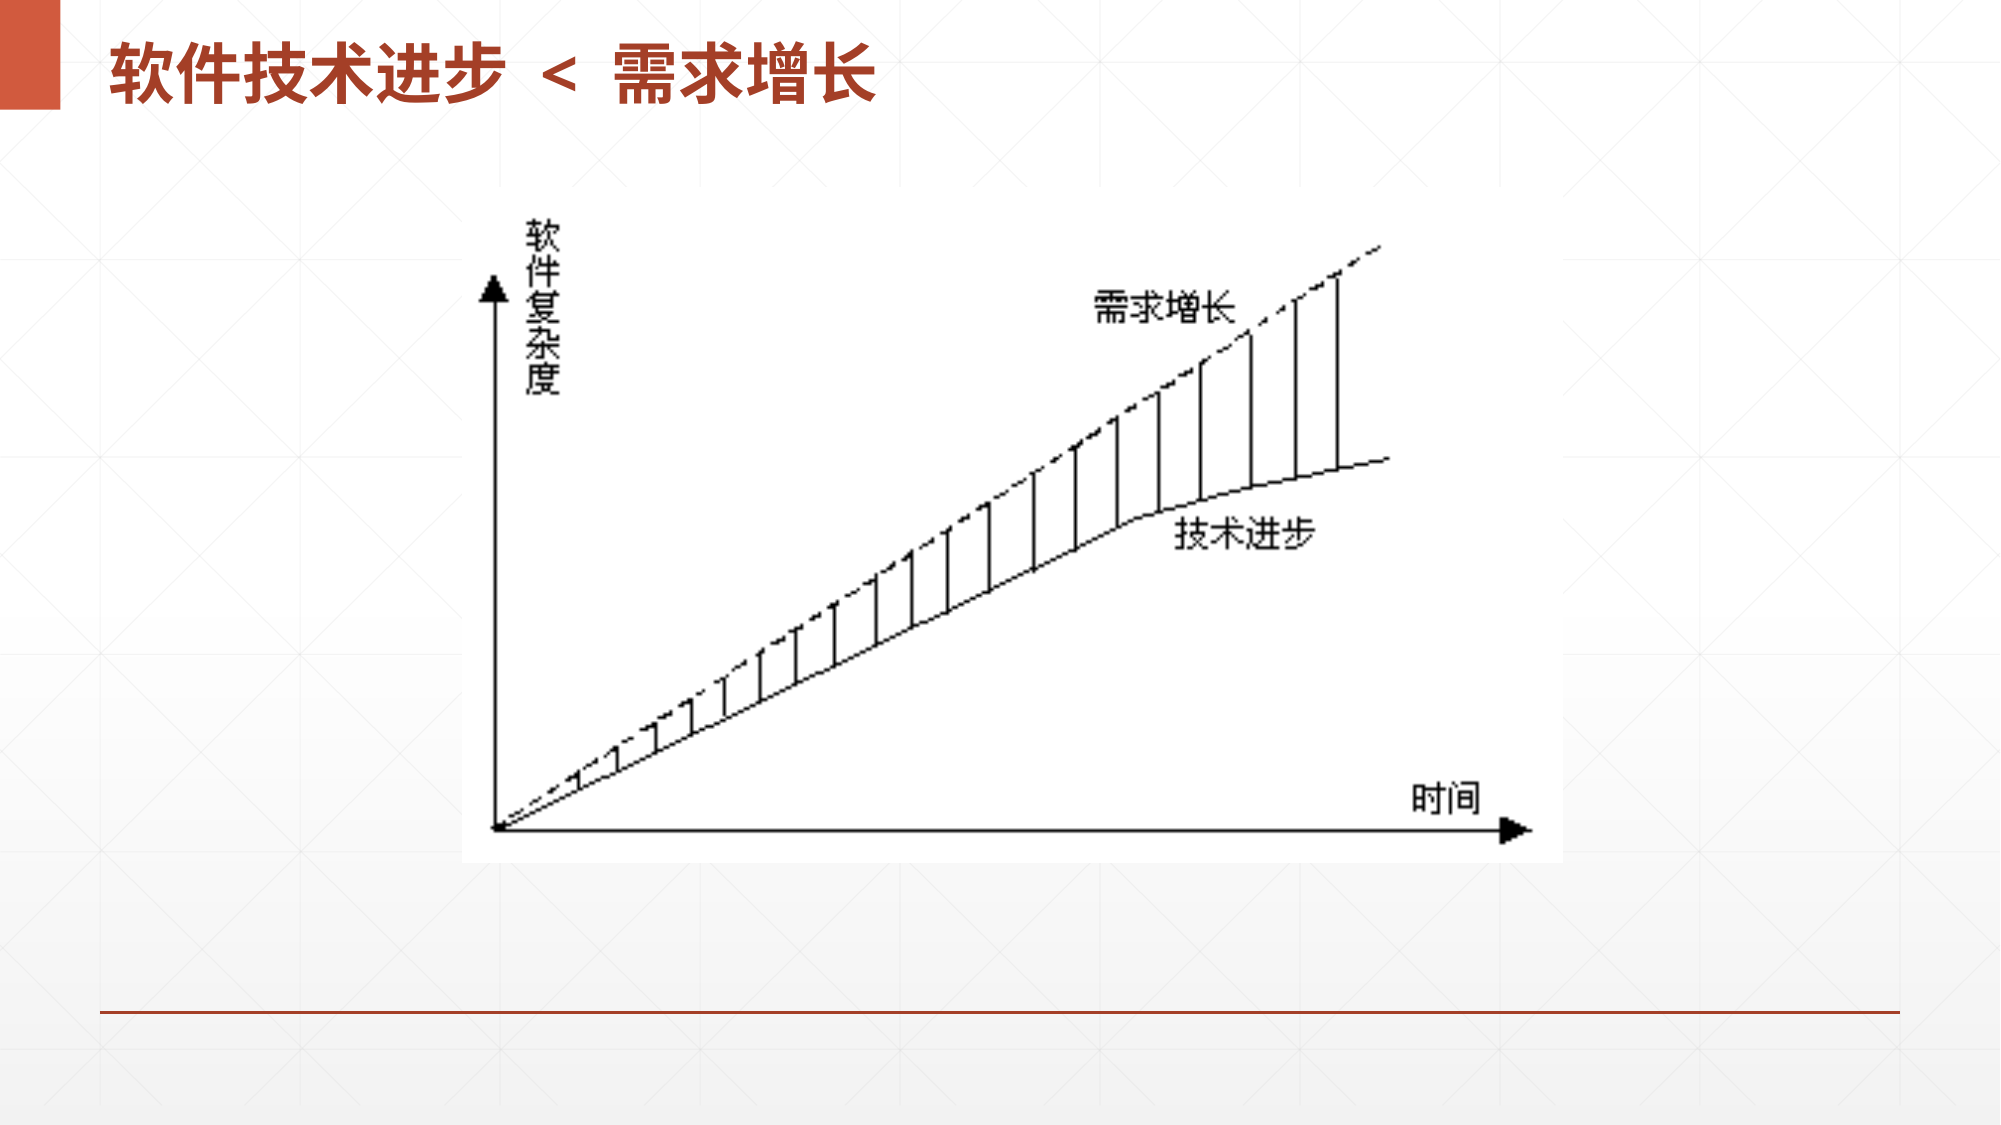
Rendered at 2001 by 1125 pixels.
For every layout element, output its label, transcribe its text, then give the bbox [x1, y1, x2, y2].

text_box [462, 187, 1563, 863]
title 软件技术进步 < 需求增长 [93, 0, 948, 110]
